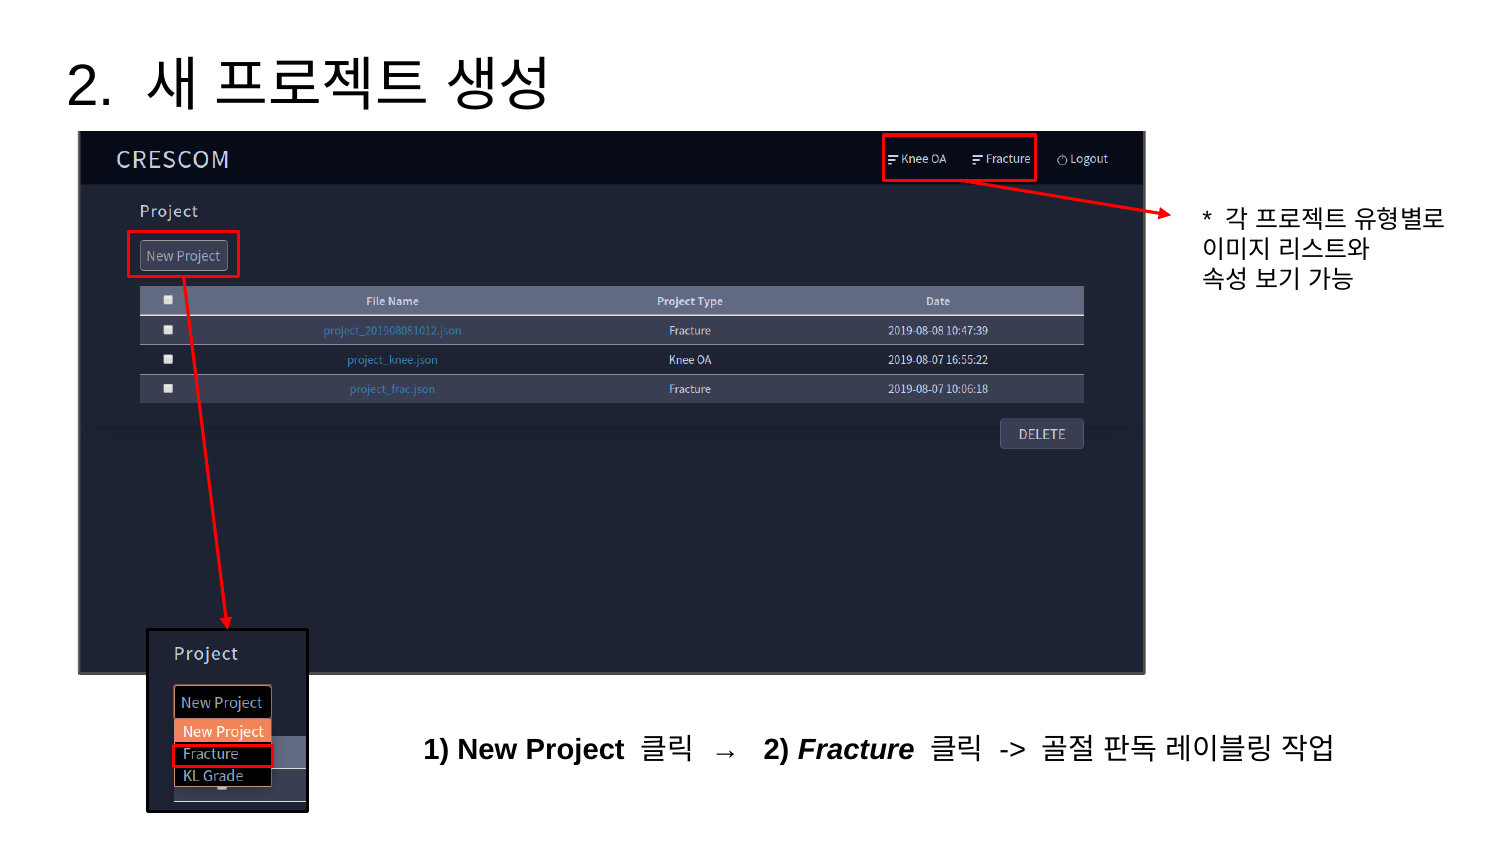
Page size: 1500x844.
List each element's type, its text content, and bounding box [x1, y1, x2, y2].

picture [77, 131, 1146, 812]
text_box 1) New Project 클릭 → 2) Fracture 클릭 -> 골절 판독 레이블링 작업 [333, 715, 1483, 793]
title 2. 새 프로젝트 생성 [51, 31, 1449, 126]
text_box * 각 프로젝트 유형별로 이미지 리스트와 속성 보기 가능 [1187, 188, 1500, 371]
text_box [183, 276, 228, 630]
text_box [959, 179, 1172, 216]
